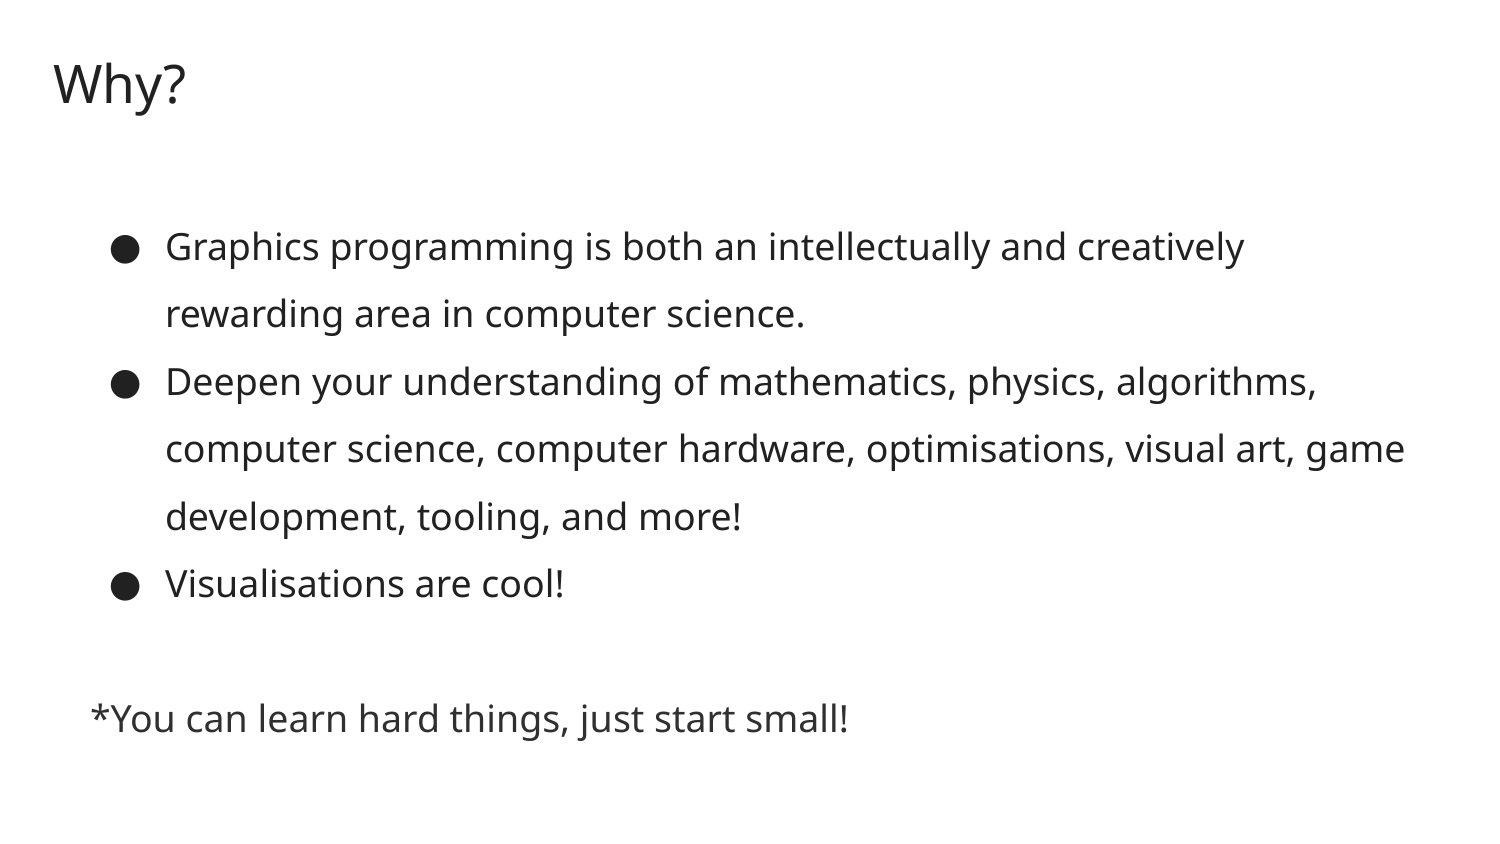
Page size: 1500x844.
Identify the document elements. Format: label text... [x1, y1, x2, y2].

text_box Graphics programming is both an intellectually and creatively rewarding area in computer science. Deepen your understanding of mathematics, physics, algorithms, computer science, computer hardware, optimisations, visual art, game development, tooling, and more! Visualisations are cool! *You can learn hard things, just start small! [74, 184, 1437, 755]
title Why? [38, 35, 1437, 130]
